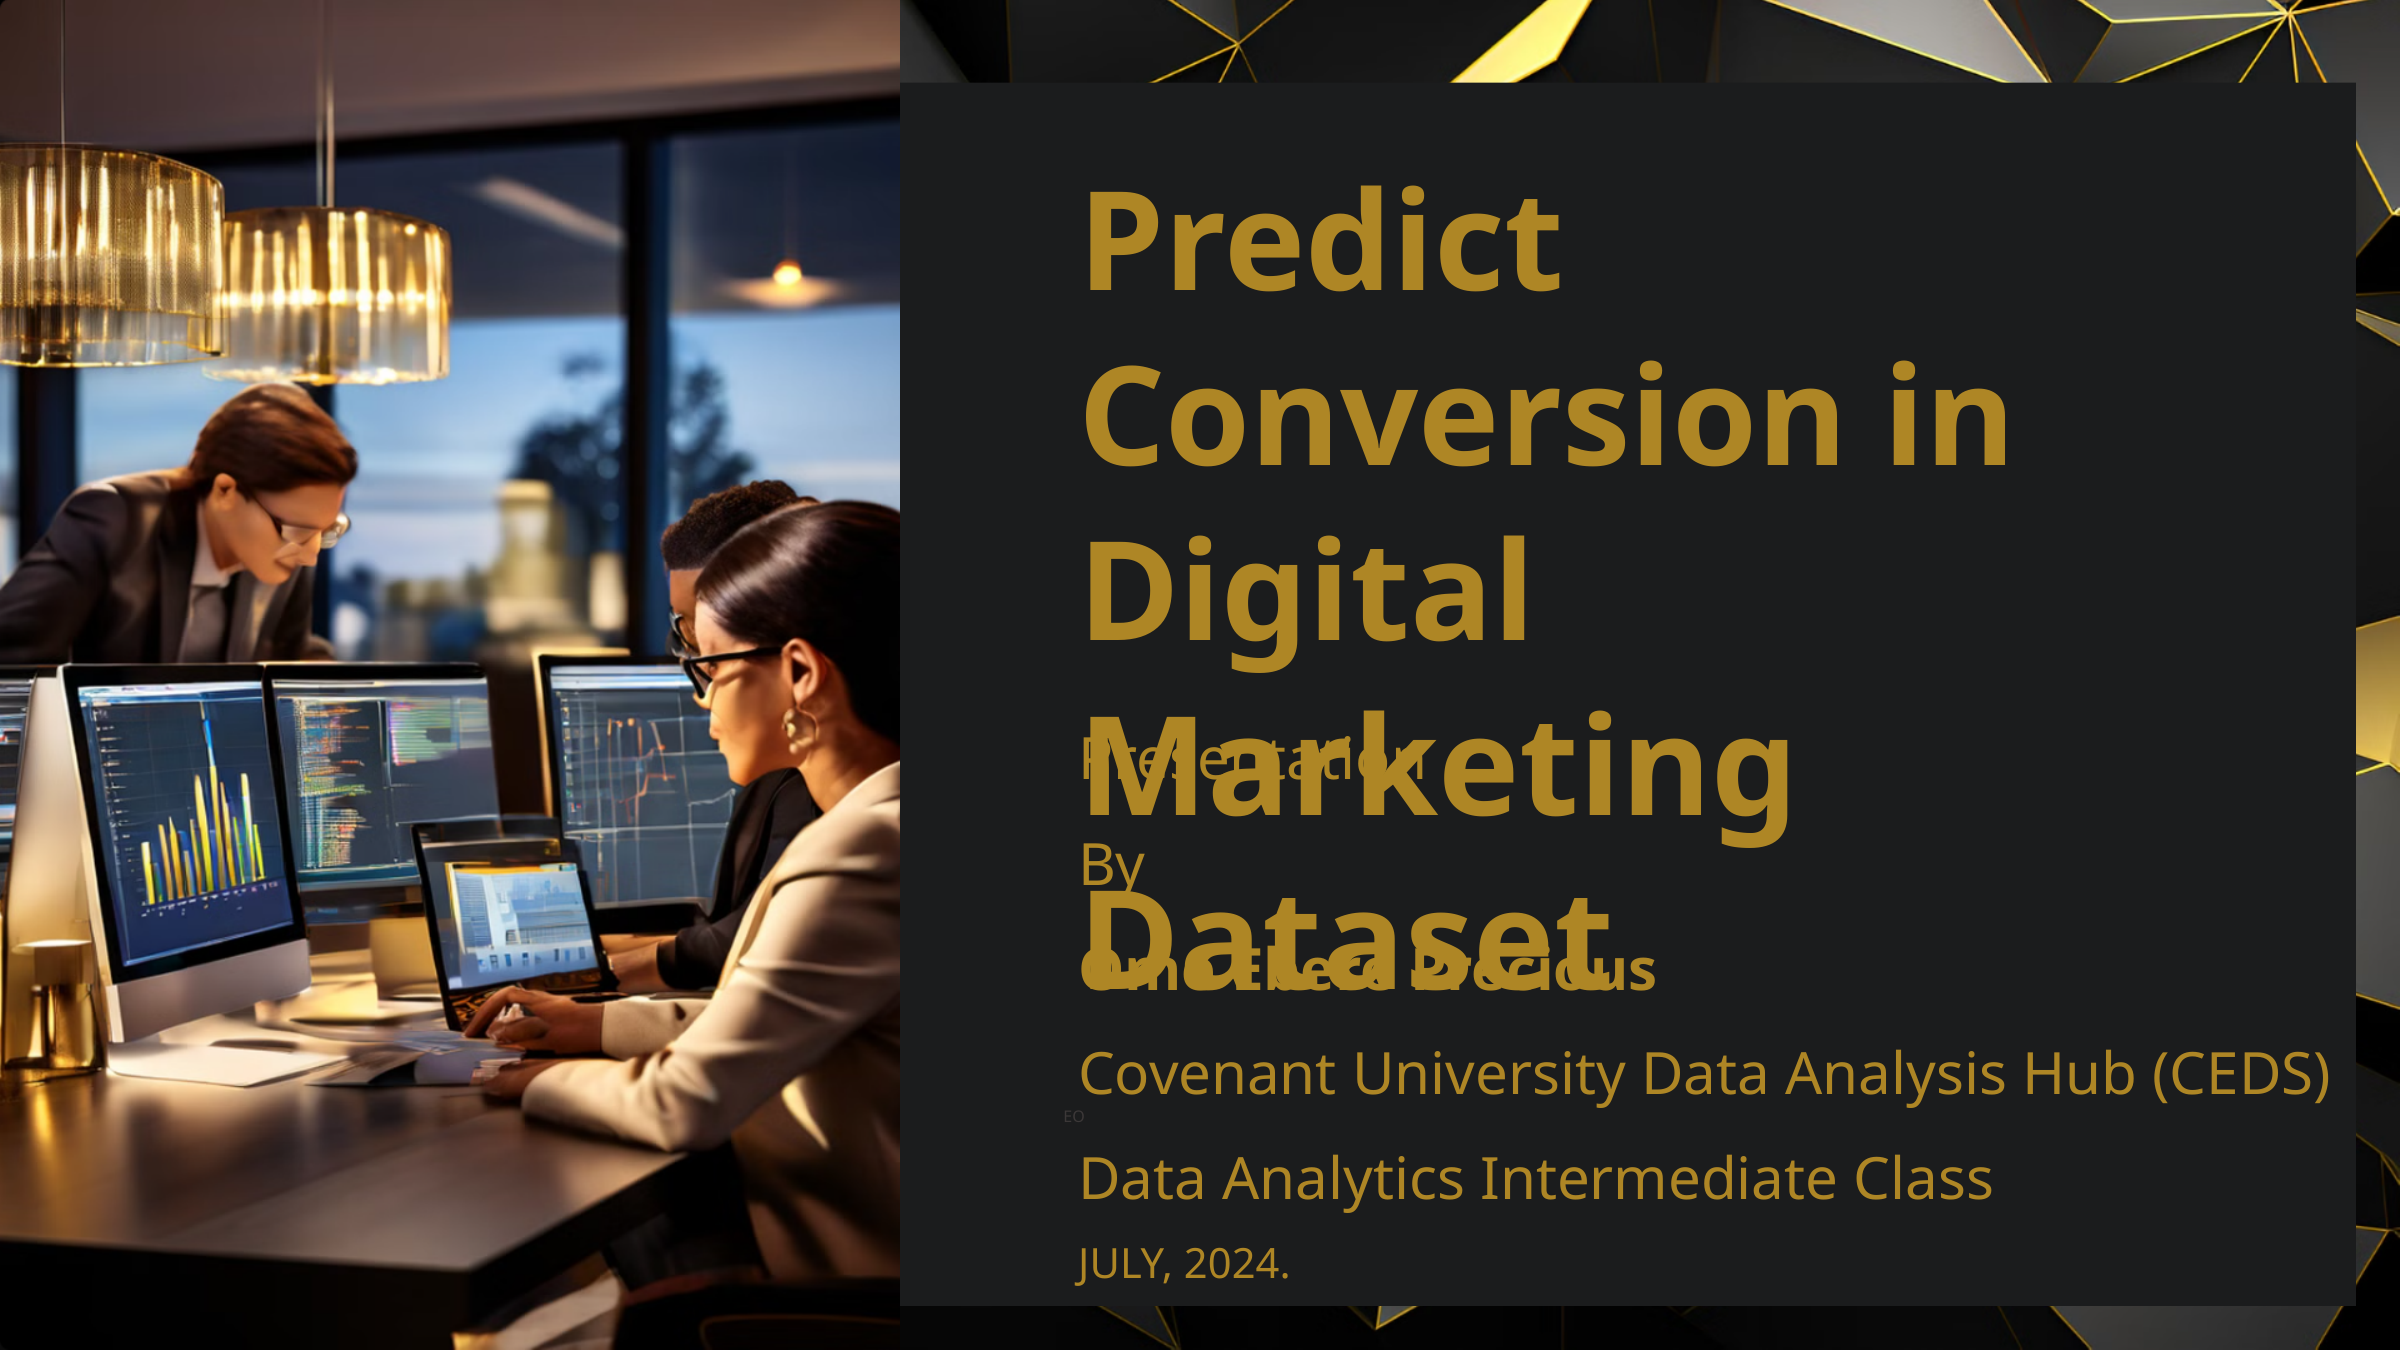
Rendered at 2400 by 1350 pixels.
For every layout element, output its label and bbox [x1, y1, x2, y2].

picture [0, 0, 2400, 1350]
text_box [1063, 135, 2267, 875]
